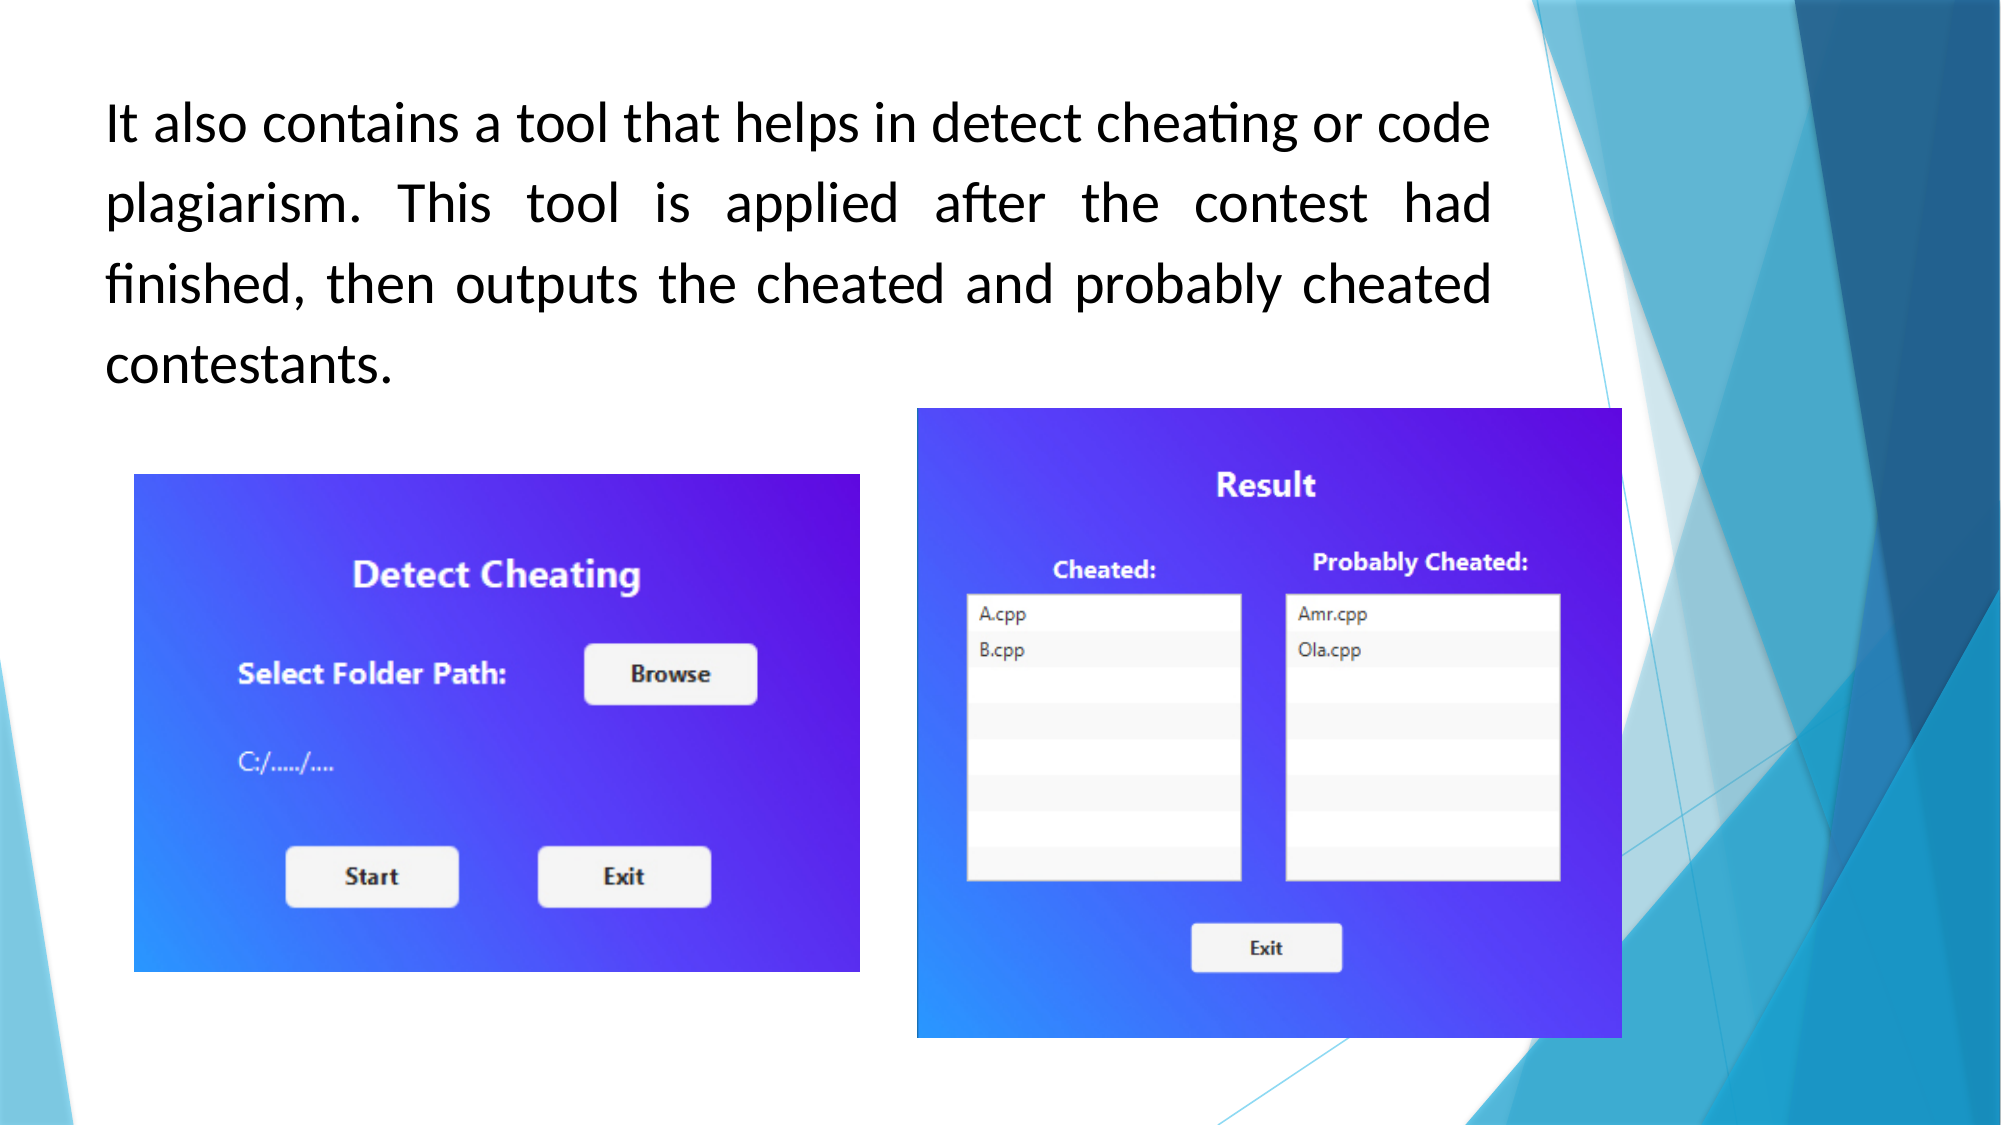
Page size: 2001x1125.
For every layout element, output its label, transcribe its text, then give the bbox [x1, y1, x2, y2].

text_box It also contains a tool that helps in detect cheating or code plagiarism. This tool is applied after the contest had finished, then outputs the cheated and probably cheated contestants. [90, 66, 1508, 403]
picture [916, 407, 1623, 1039]
picture [133, 474, 860, 972]
